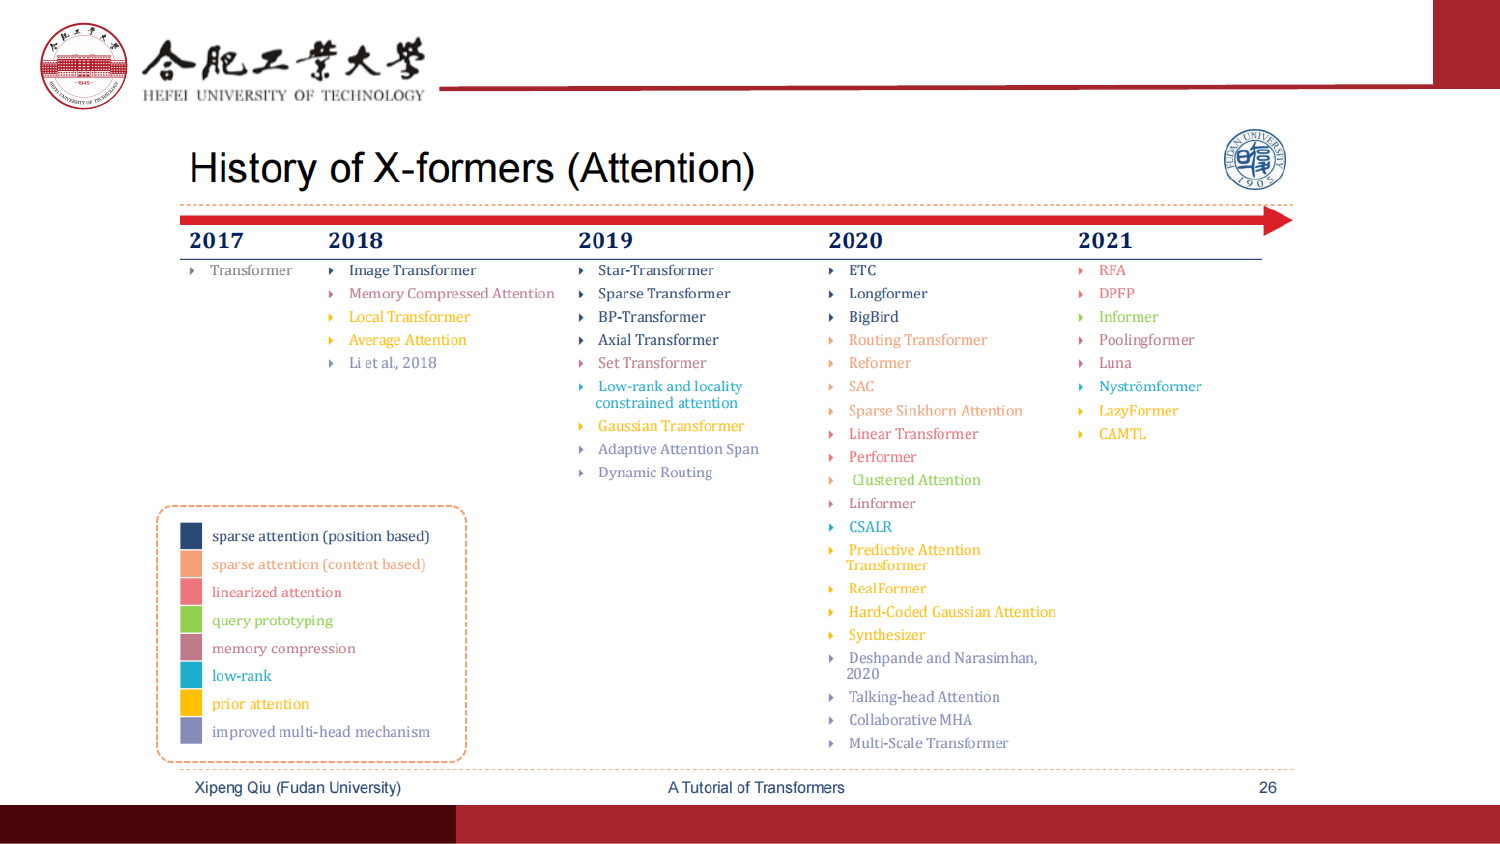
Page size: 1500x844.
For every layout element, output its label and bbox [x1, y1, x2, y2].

picture [137, 121, 1312, 800]
picture [39, 21, 128, 110]
picture [142, 29, 425, 101]
